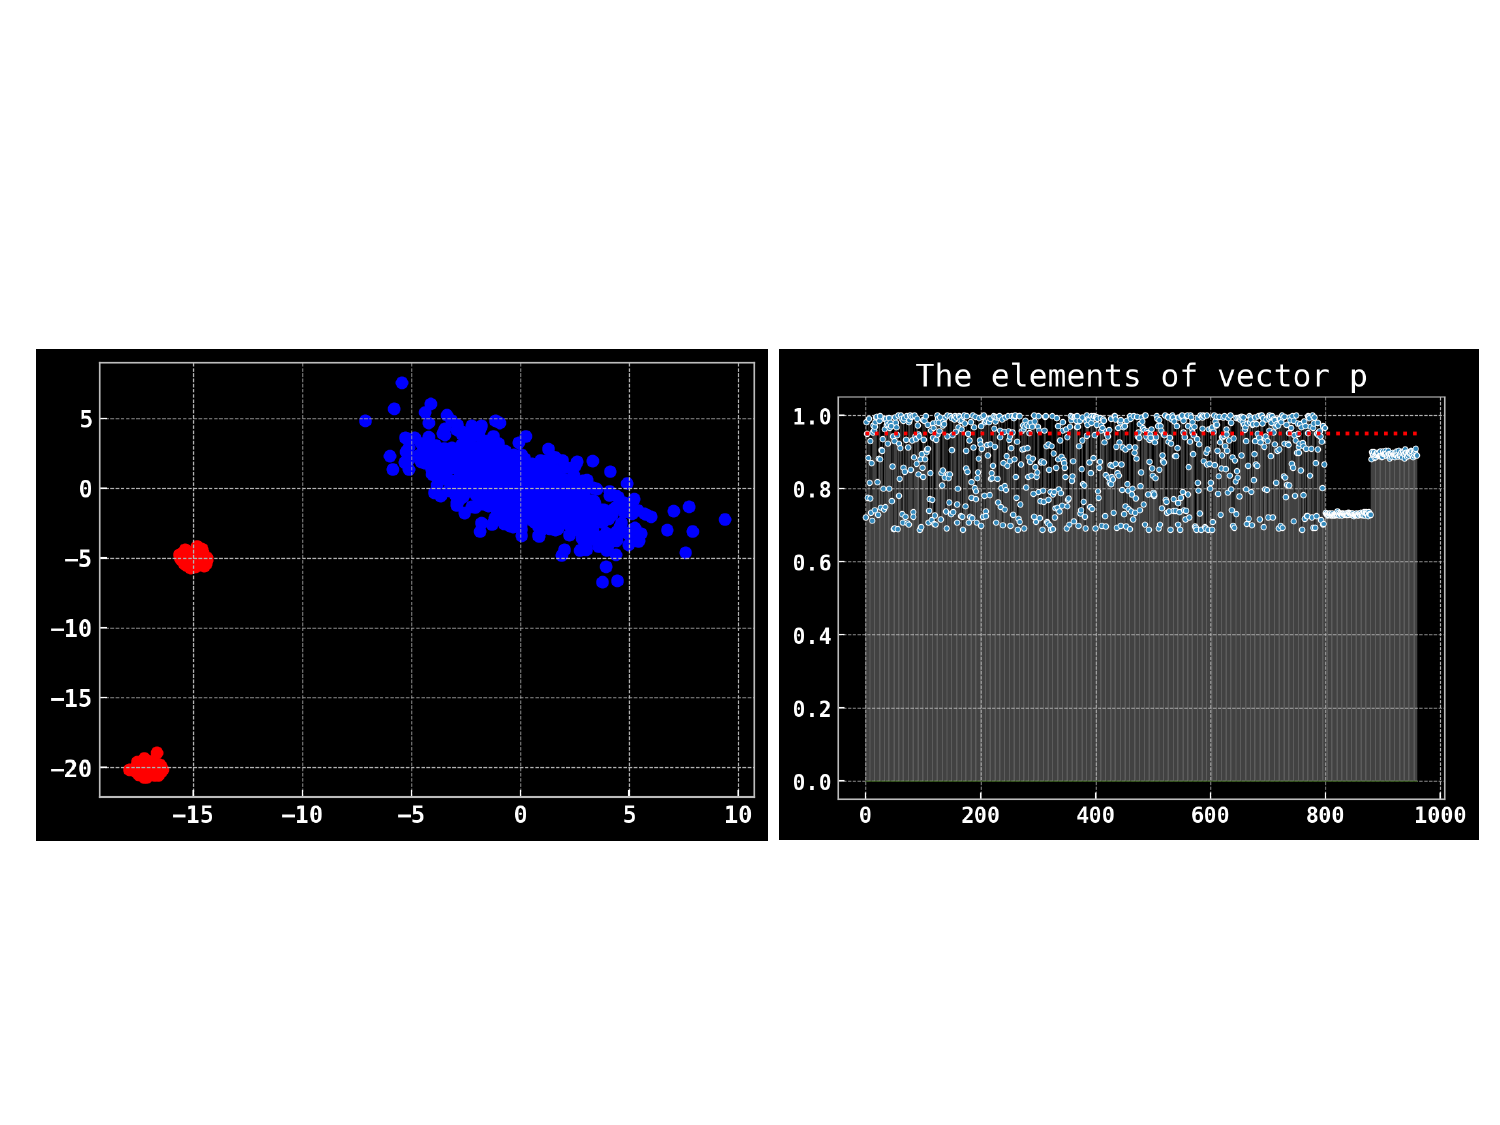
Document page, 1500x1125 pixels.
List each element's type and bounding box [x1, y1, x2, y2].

picture [36, 349, 768, 841]
picture [779, 349, 1479, 840]
